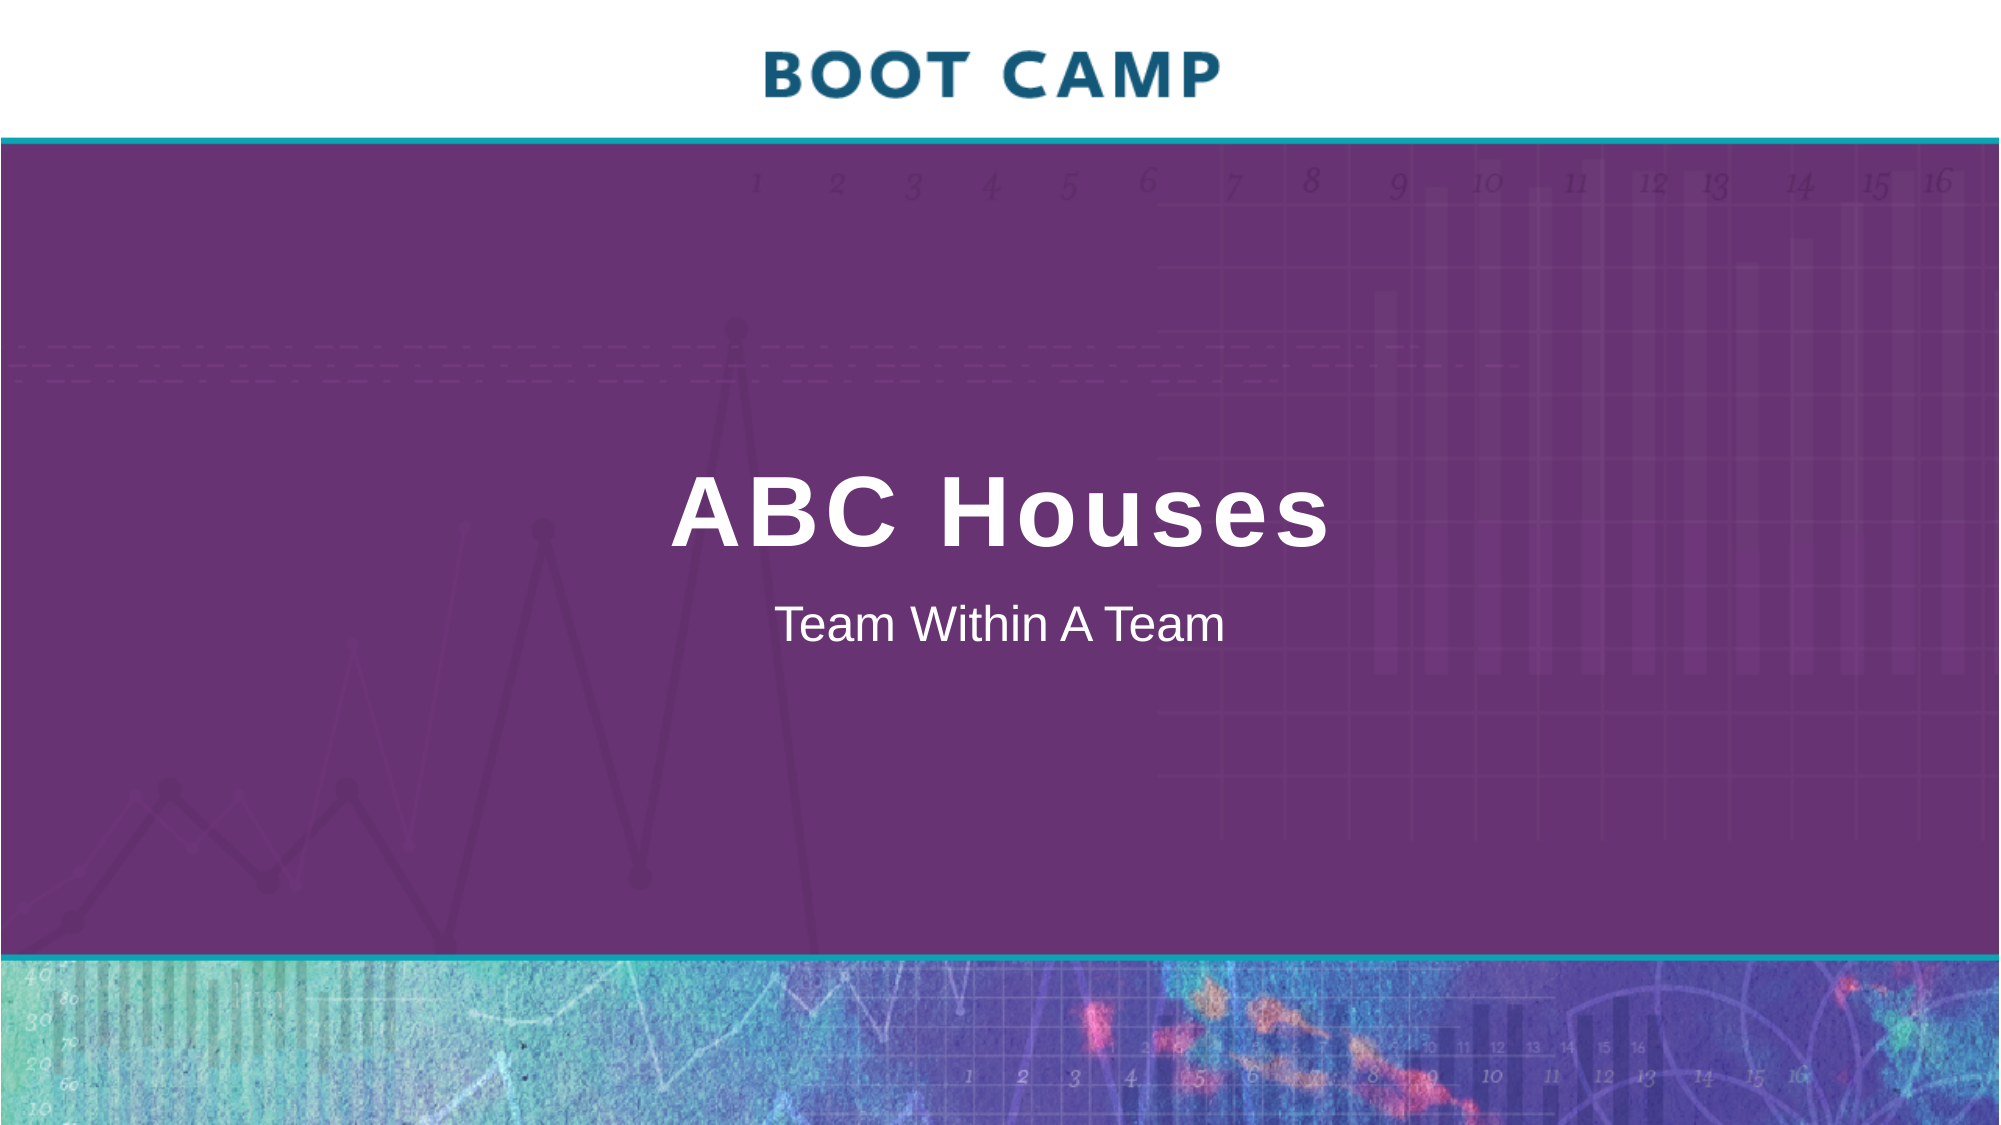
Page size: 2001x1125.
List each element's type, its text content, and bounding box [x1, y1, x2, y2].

title ABC Houses [249, 184, 1750, 576]
picture [1, 0, 1999, 1125]
subtitle Team Within A Team [249, 590, 1750, 863]
